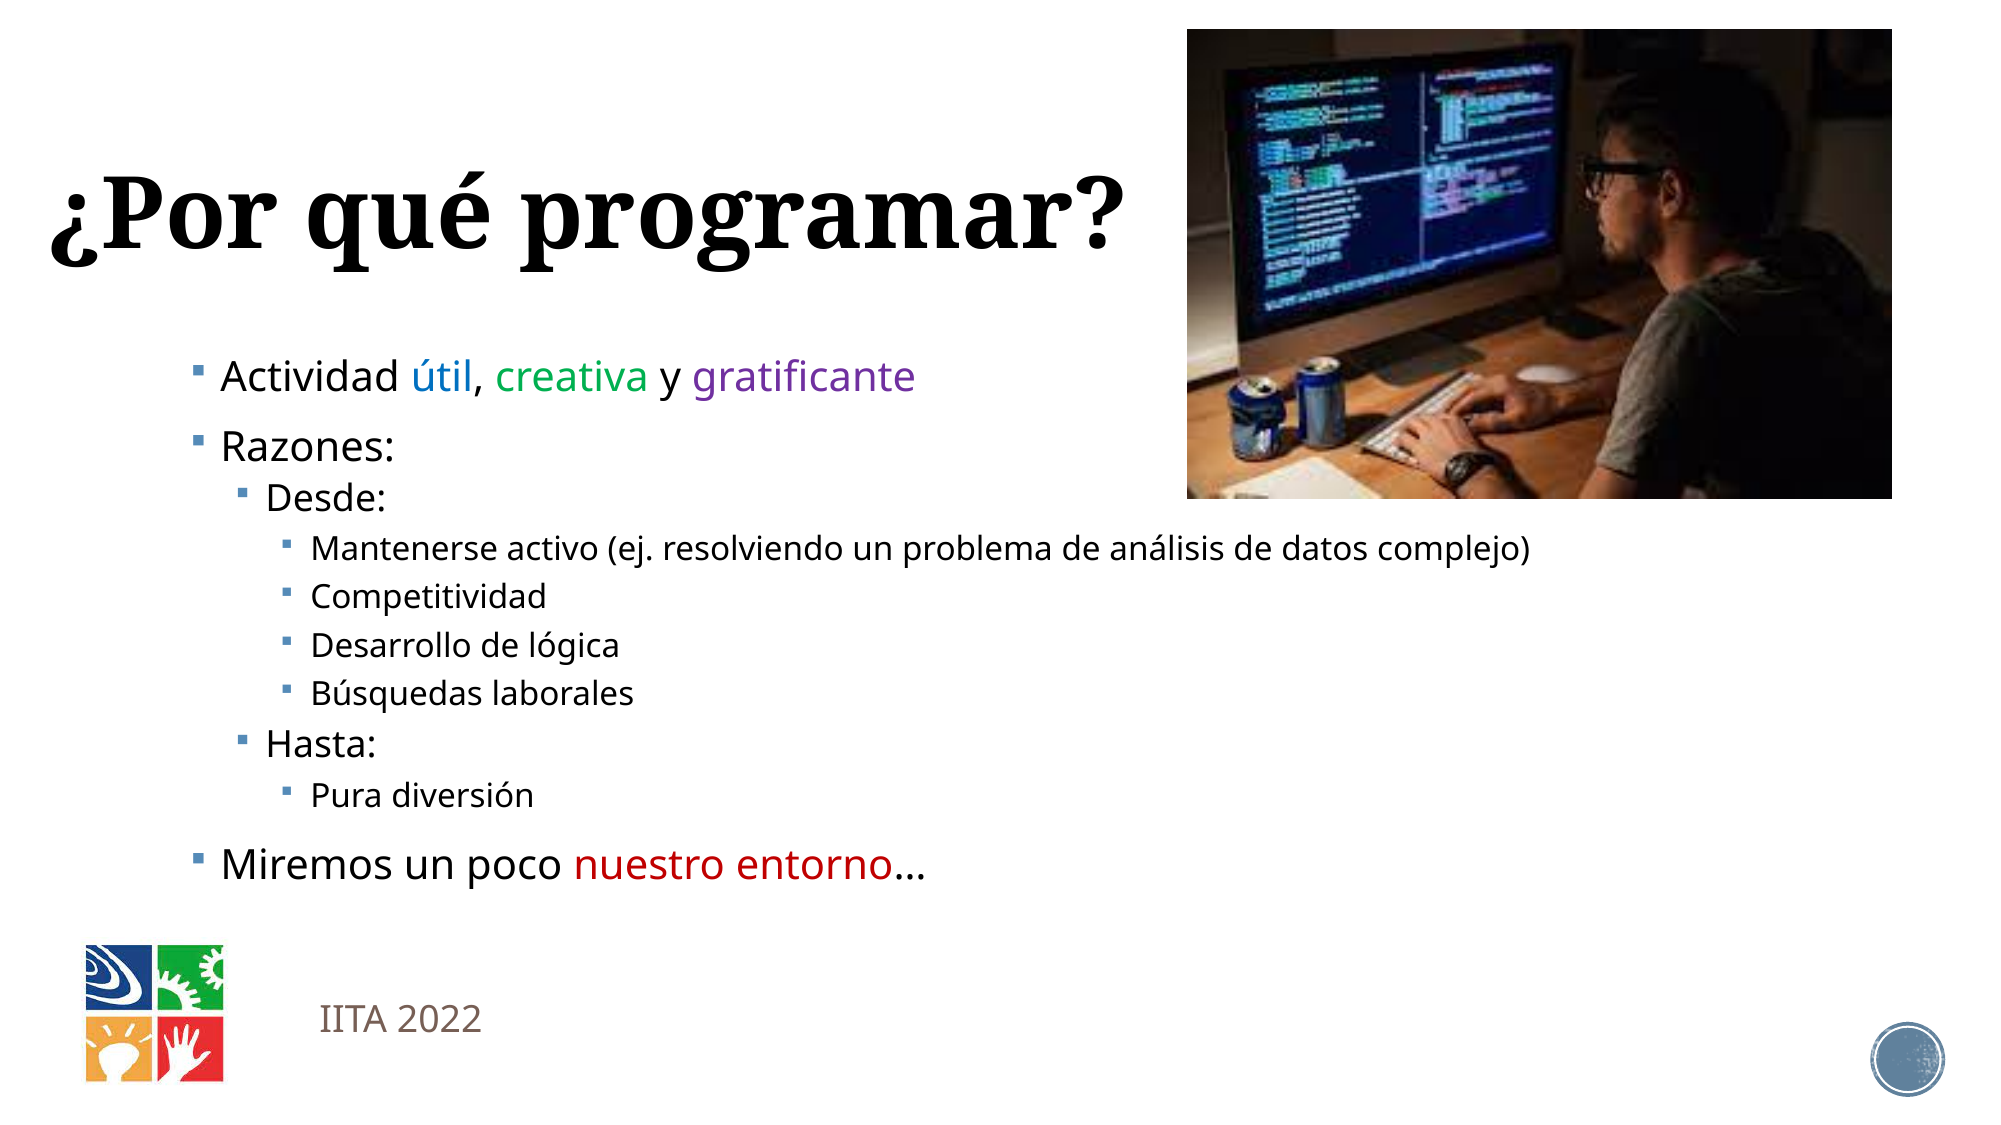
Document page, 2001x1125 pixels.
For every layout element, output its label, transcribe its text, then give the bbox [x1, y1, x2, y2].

picture [1187, 29, 1892, 499]
title ¿Por qué programar? [31, 83, 1186, 348]
footer IITA 2022 [31, 937, 498, 1097]
list Actividad útil, creativa y gratificante Razones: Desde: Mantenerse activo (ej. resolviendo un problema de análisis de datos complejo) Competitividad Desarrollo de lógica Búsquedas laborales Hasta: Pura diversión Miremos un poco nuestro entorno… [175, 348, 1826, 1013]
picture [53, 941, 256, 1092]
